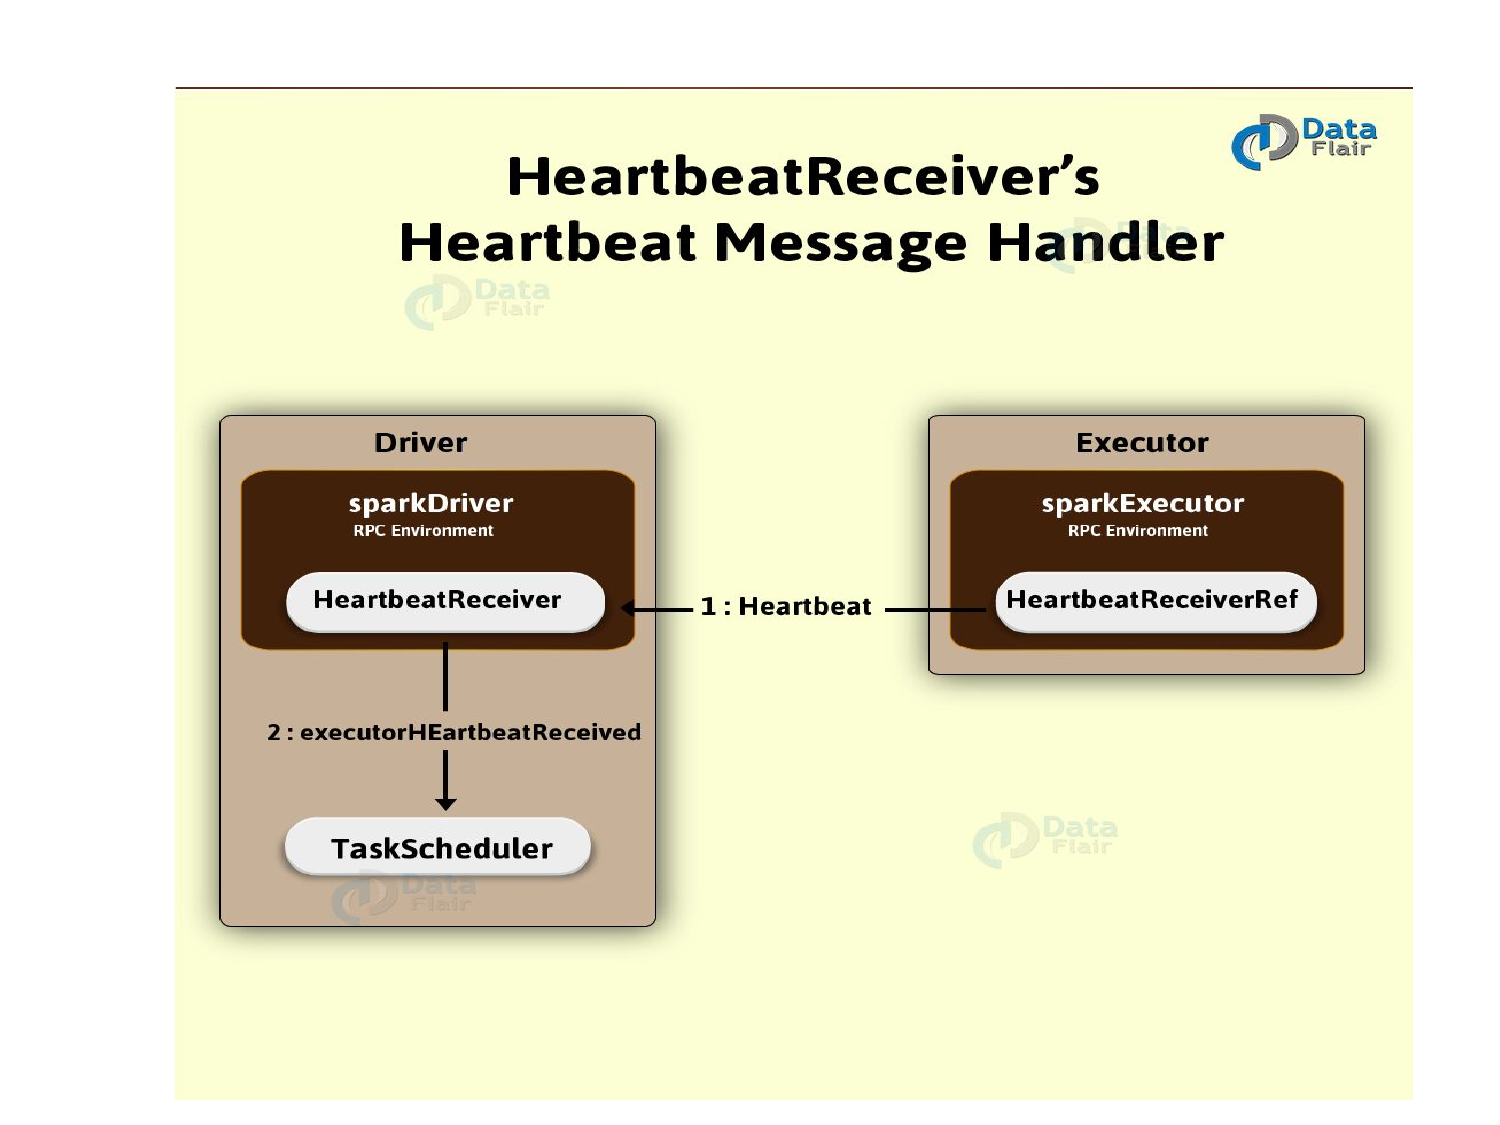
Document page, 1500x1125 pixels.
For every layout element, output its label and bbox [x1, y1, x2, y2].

picture [174, 87, 1413, 1101]
